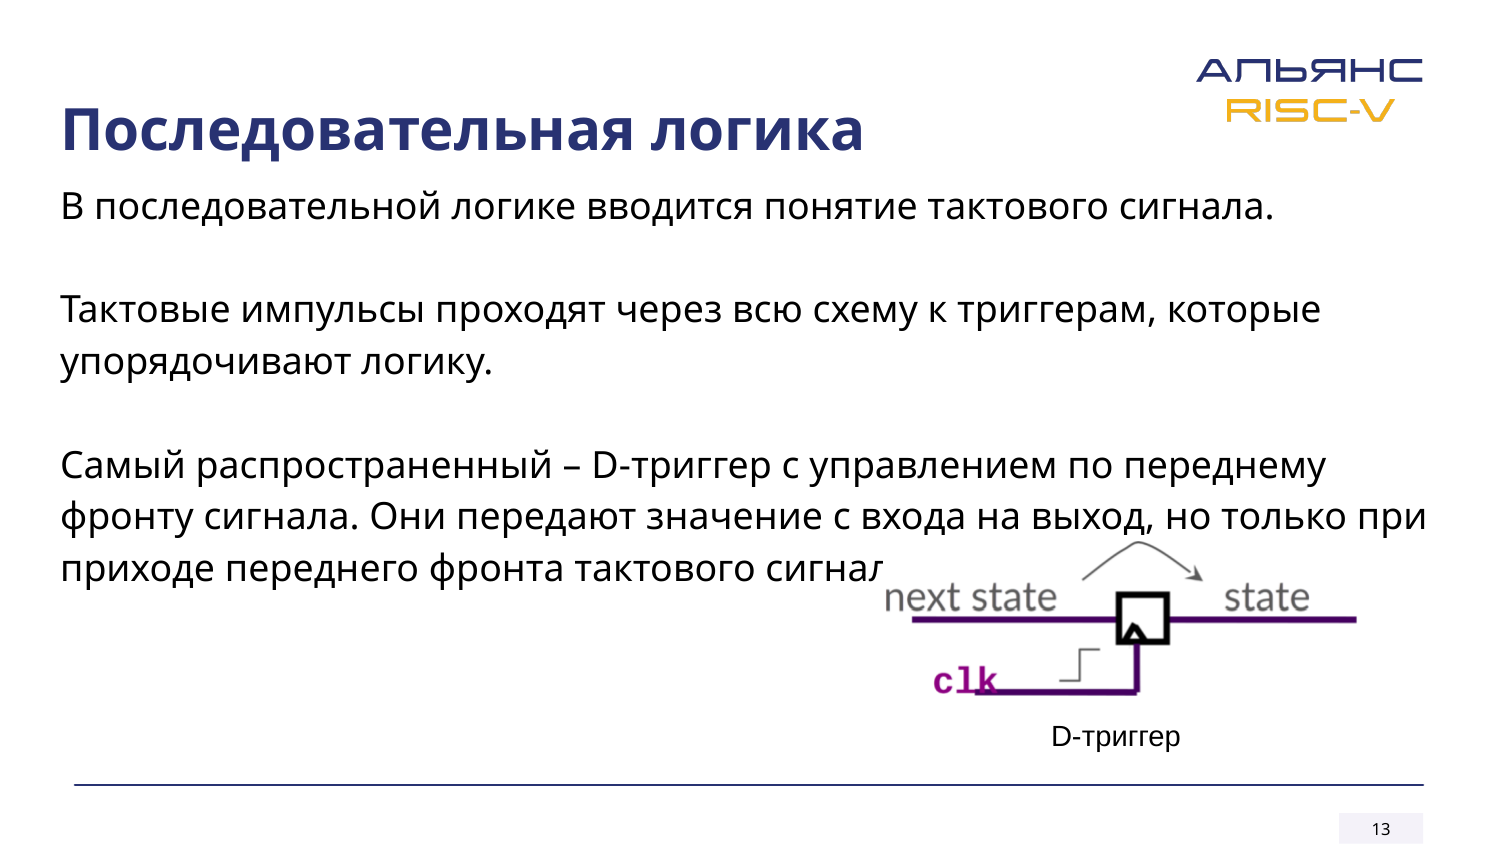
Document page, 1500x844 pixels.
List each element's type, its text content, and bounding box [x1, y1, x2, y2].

picture [882, 534, 1371, 715]
text_box D-триггер [1036, 723, 1218, 761]
list В последовательной логике вводится понятие тактового сигнала. Тактовые импульсы проходят через всю схему к триггерам, которые упорядочивают логику. Самый распространенный – D-триггер с управлением по переднему фронту сигнала. Они передают значение с входа на выход, но только при приходе переднего фронта тактового сигнала. [44, 160, 1472, 684]
title Последовательная логика [44, 77, 1190, 130]
picture [1196, 59, 1423, 122]
